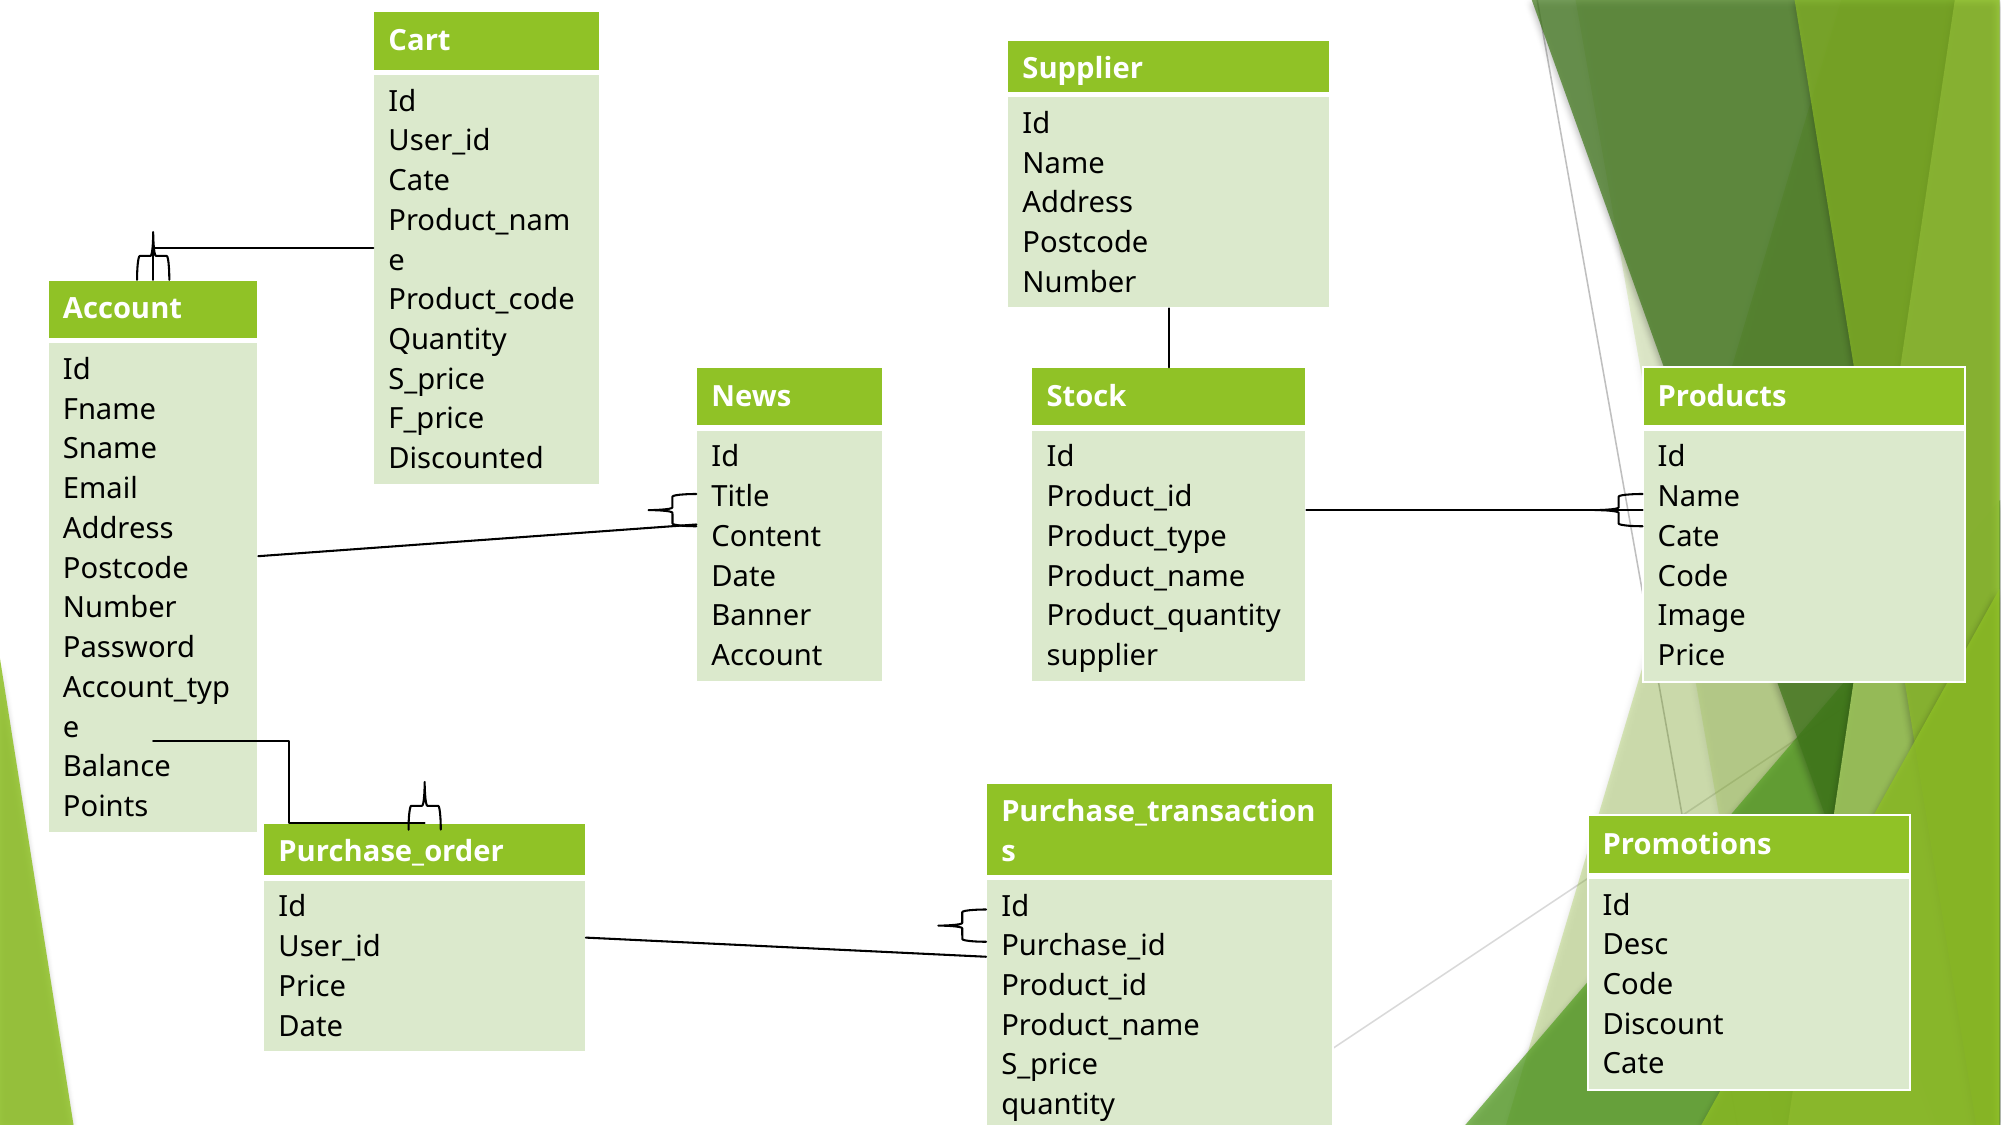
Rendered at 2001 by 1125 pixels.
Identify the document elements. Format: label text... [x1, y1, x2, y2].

table_header Cart [374, 12, 599, 70]
table_cell Id User_id Cate Product_name Product_code Quantity S_price F_price Discounted [374, 75, 599, 484]
text_box [407, 780, 442, 831]
table_cell Id Desc Code Discount Cate [1589, 879, 1909, 1089]
table_cell Id Purchase_id Product_id Product_name S_price quantity [987, 880, 1332, 1125]
table_header Stock [1032, 368, 1305, 425]
table_cell Id Name Address Postcode Number [1008, 97, 1329, 307]
text_box [136, 230, 171, 281]
table_header News [697, 368, 882, 425]
table_header Promotions [1589, 816, 1909, 873]
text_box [226, 132, 301, 354]
table_cell Id User_id Price Date [264, 881, 585, 1051]
table_cell Id Fname Sname Email Address Postcode Number Password Account_type Balance Points [49, 343, 257, 832]
table_header Purchase_transactions [987, 784, 1332, 875]
text_box [1613, 492, 1644, 509]
table_header Account [49, 281, 221, 338]
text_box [247, 645, 331, 919]
table_cell Id Product_id Product_type Product_name Product_quantity supplier [1032, 431, 1305, 681]
text_box [952, 908, 988, 925]
text_box [1617, 516, 1644, 528]
text_box [667, 492, 698, 509]
table_cell Id Name Cate Code Image Price [1644, 431, 1964, 681]
table_header Products [1644, 368, 1964, 425]
table_header Supplier [1008, 41, 1329, 92]
table_cell Id Title Content Date Banner Account [697, 431, 882, 681]
table_header Purchase_order [336, 824, 585, 875]
text_box [961, 931, 988, 943]
text_box [671, 518, 698, 528]
